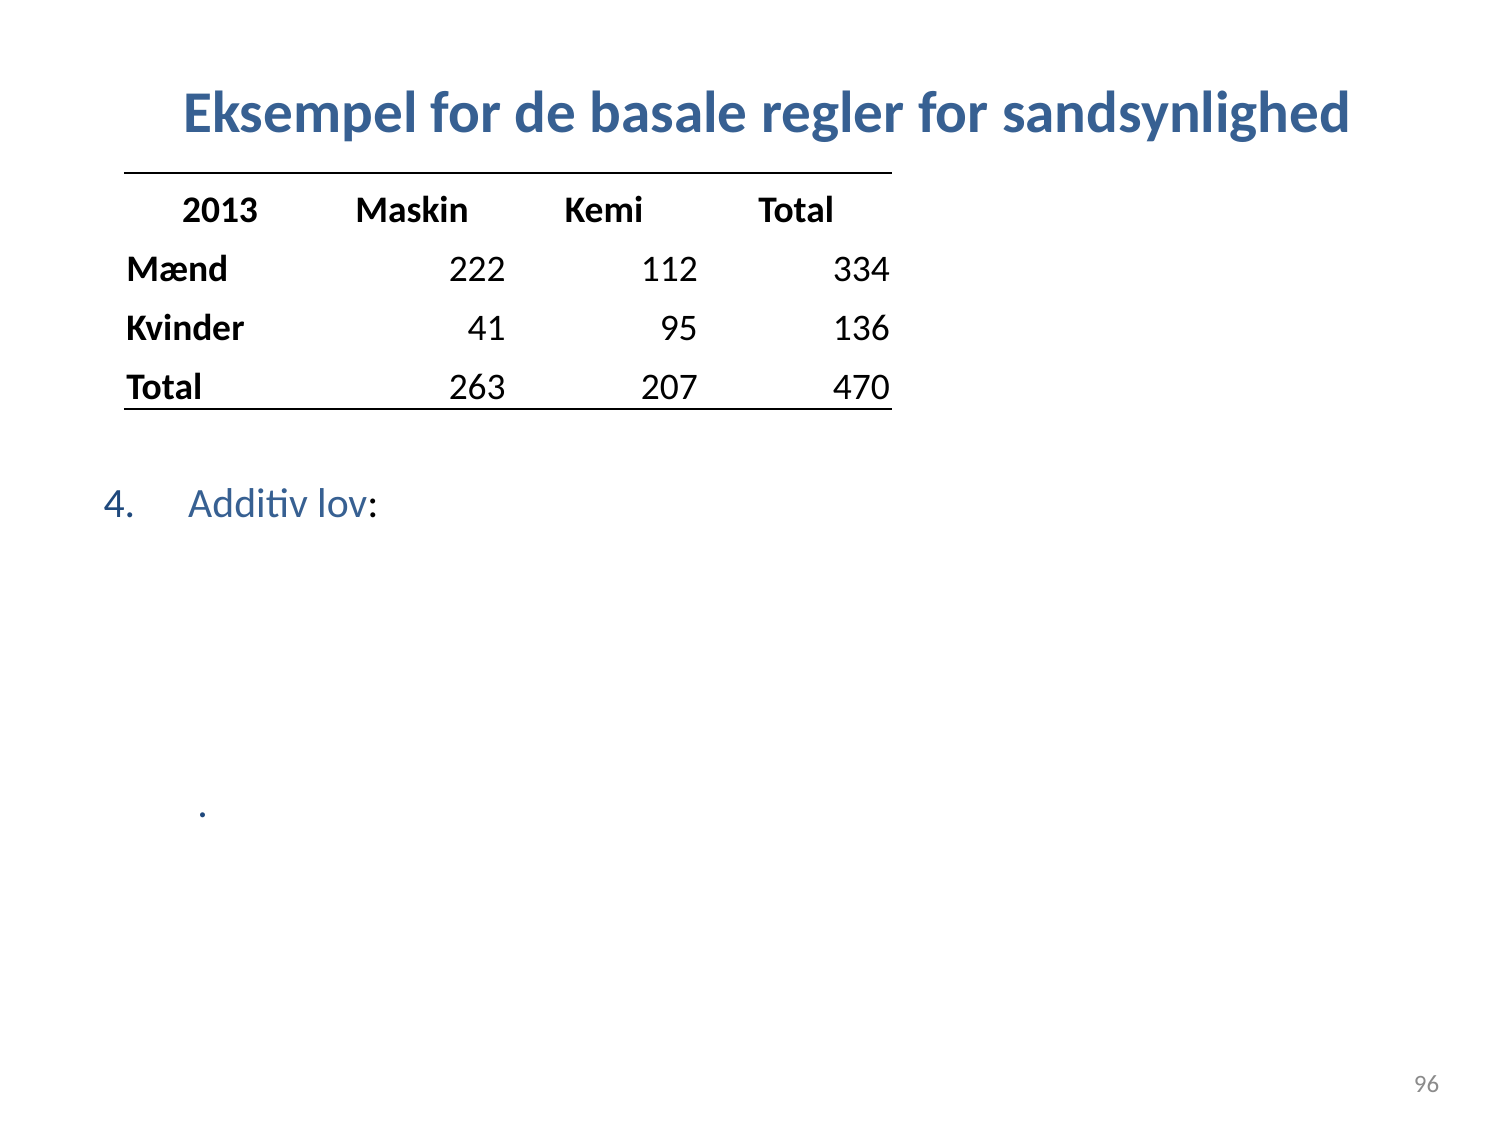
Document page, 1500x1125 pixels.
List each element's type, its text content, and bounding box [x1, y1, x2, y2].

slide_number 96 [1104, 1058, 1455, 1107]
table_cell Total [124, 350, 316, 408]
table_cell 41 [316, 291, 508, 350]
table_cell 95 [508, 291, 700, 350]
table_cell 222 [316, 232, 508, 291]
table_cell 112 [508, 232, 700, 291]
table_header Total [700, 174, 892, 232]
table_cell 136 [700, 291, 892, 350]
table_cell 470 [700, 350, 892, 408]
table_header 2013 [124, 174, 316, 232]
table_cell Kvinder [124, 291, 316, 350]
table_cell 334 [700, 232, 892, 291]
table_cell Mænd [124, 232, 316, 291]
table_header Kemi [508, 174, 700, 232]
table_cell 207 [508, 350, 700, 408]
table_cell 263 [316, 350, 508, 408]
table_header Maskin [316, 174, 508, 232]
title Eksempel for de basale regler for sandsynlighed [76, 45, 1459, 173]
